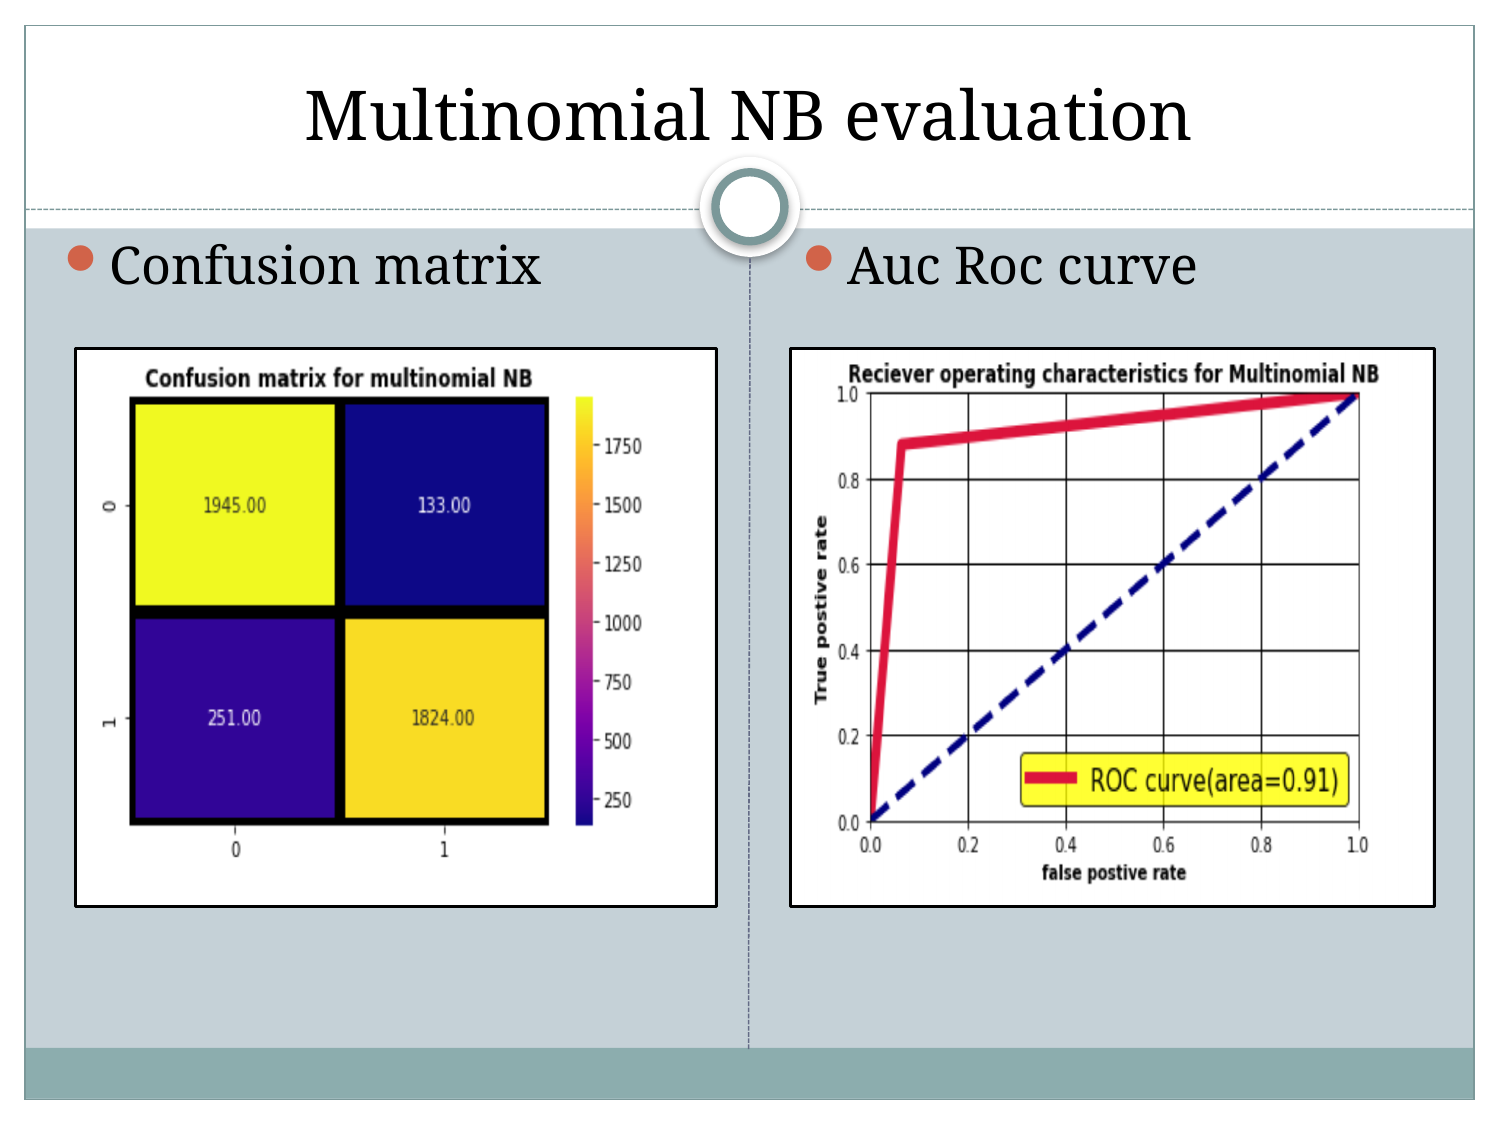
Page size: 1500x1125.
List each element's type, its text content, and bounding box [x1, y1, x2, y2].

list Confusion matrix [49, 224, 712, 993]
title Multinomial NB evaluation [49, 37, 1450, 162]
picture [791, 349, 1433, 906]
list Auc Roc curve [787, 224, 1450, 993]
picture [76, 349, 715, 906]
